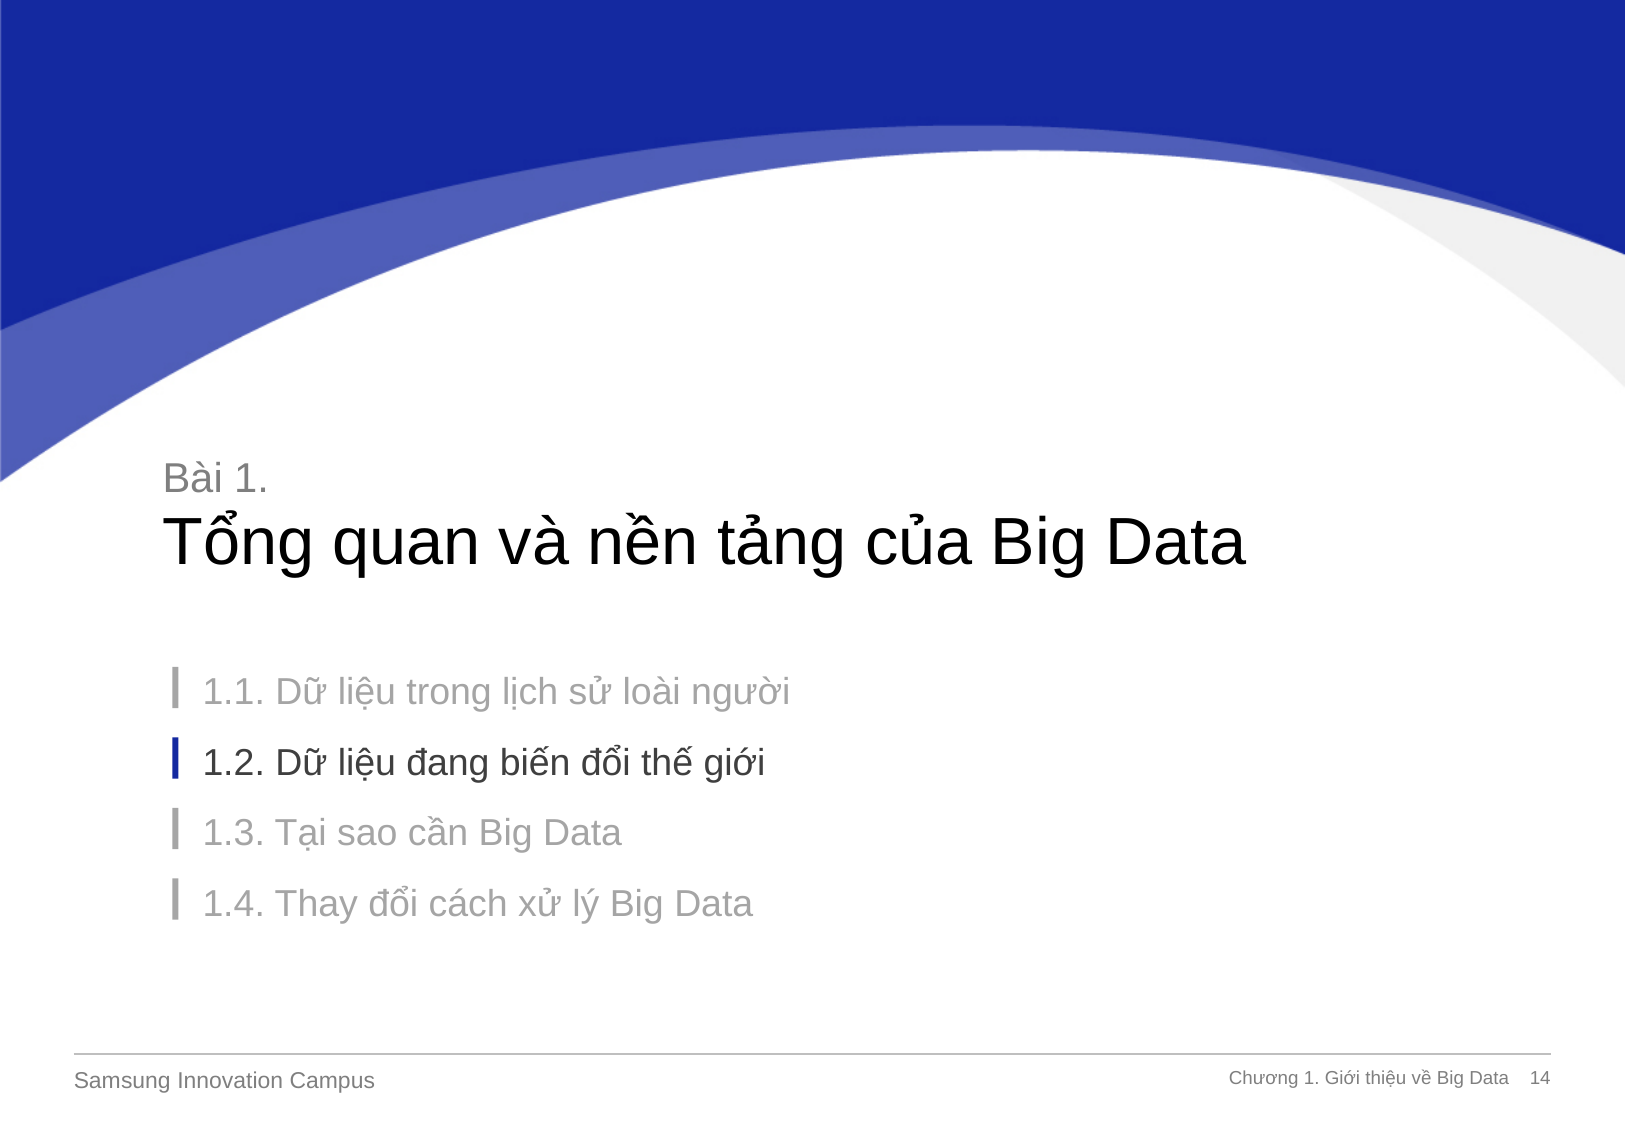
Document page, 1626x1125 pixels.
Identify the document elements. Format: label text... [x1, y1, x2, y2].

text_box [172, 807, 1109, 854]
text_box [172, 737, 1109, 784]
text_box Tổng quan và nền tảng của Big Data [162, 498, 1532, 579]
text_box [172, 878, 1109, 925]
text_box Bài 1. [162, 450, 1062, 502]
picture [0, 0, 1625, 1125]
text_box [172, 666, 1109, 713]
